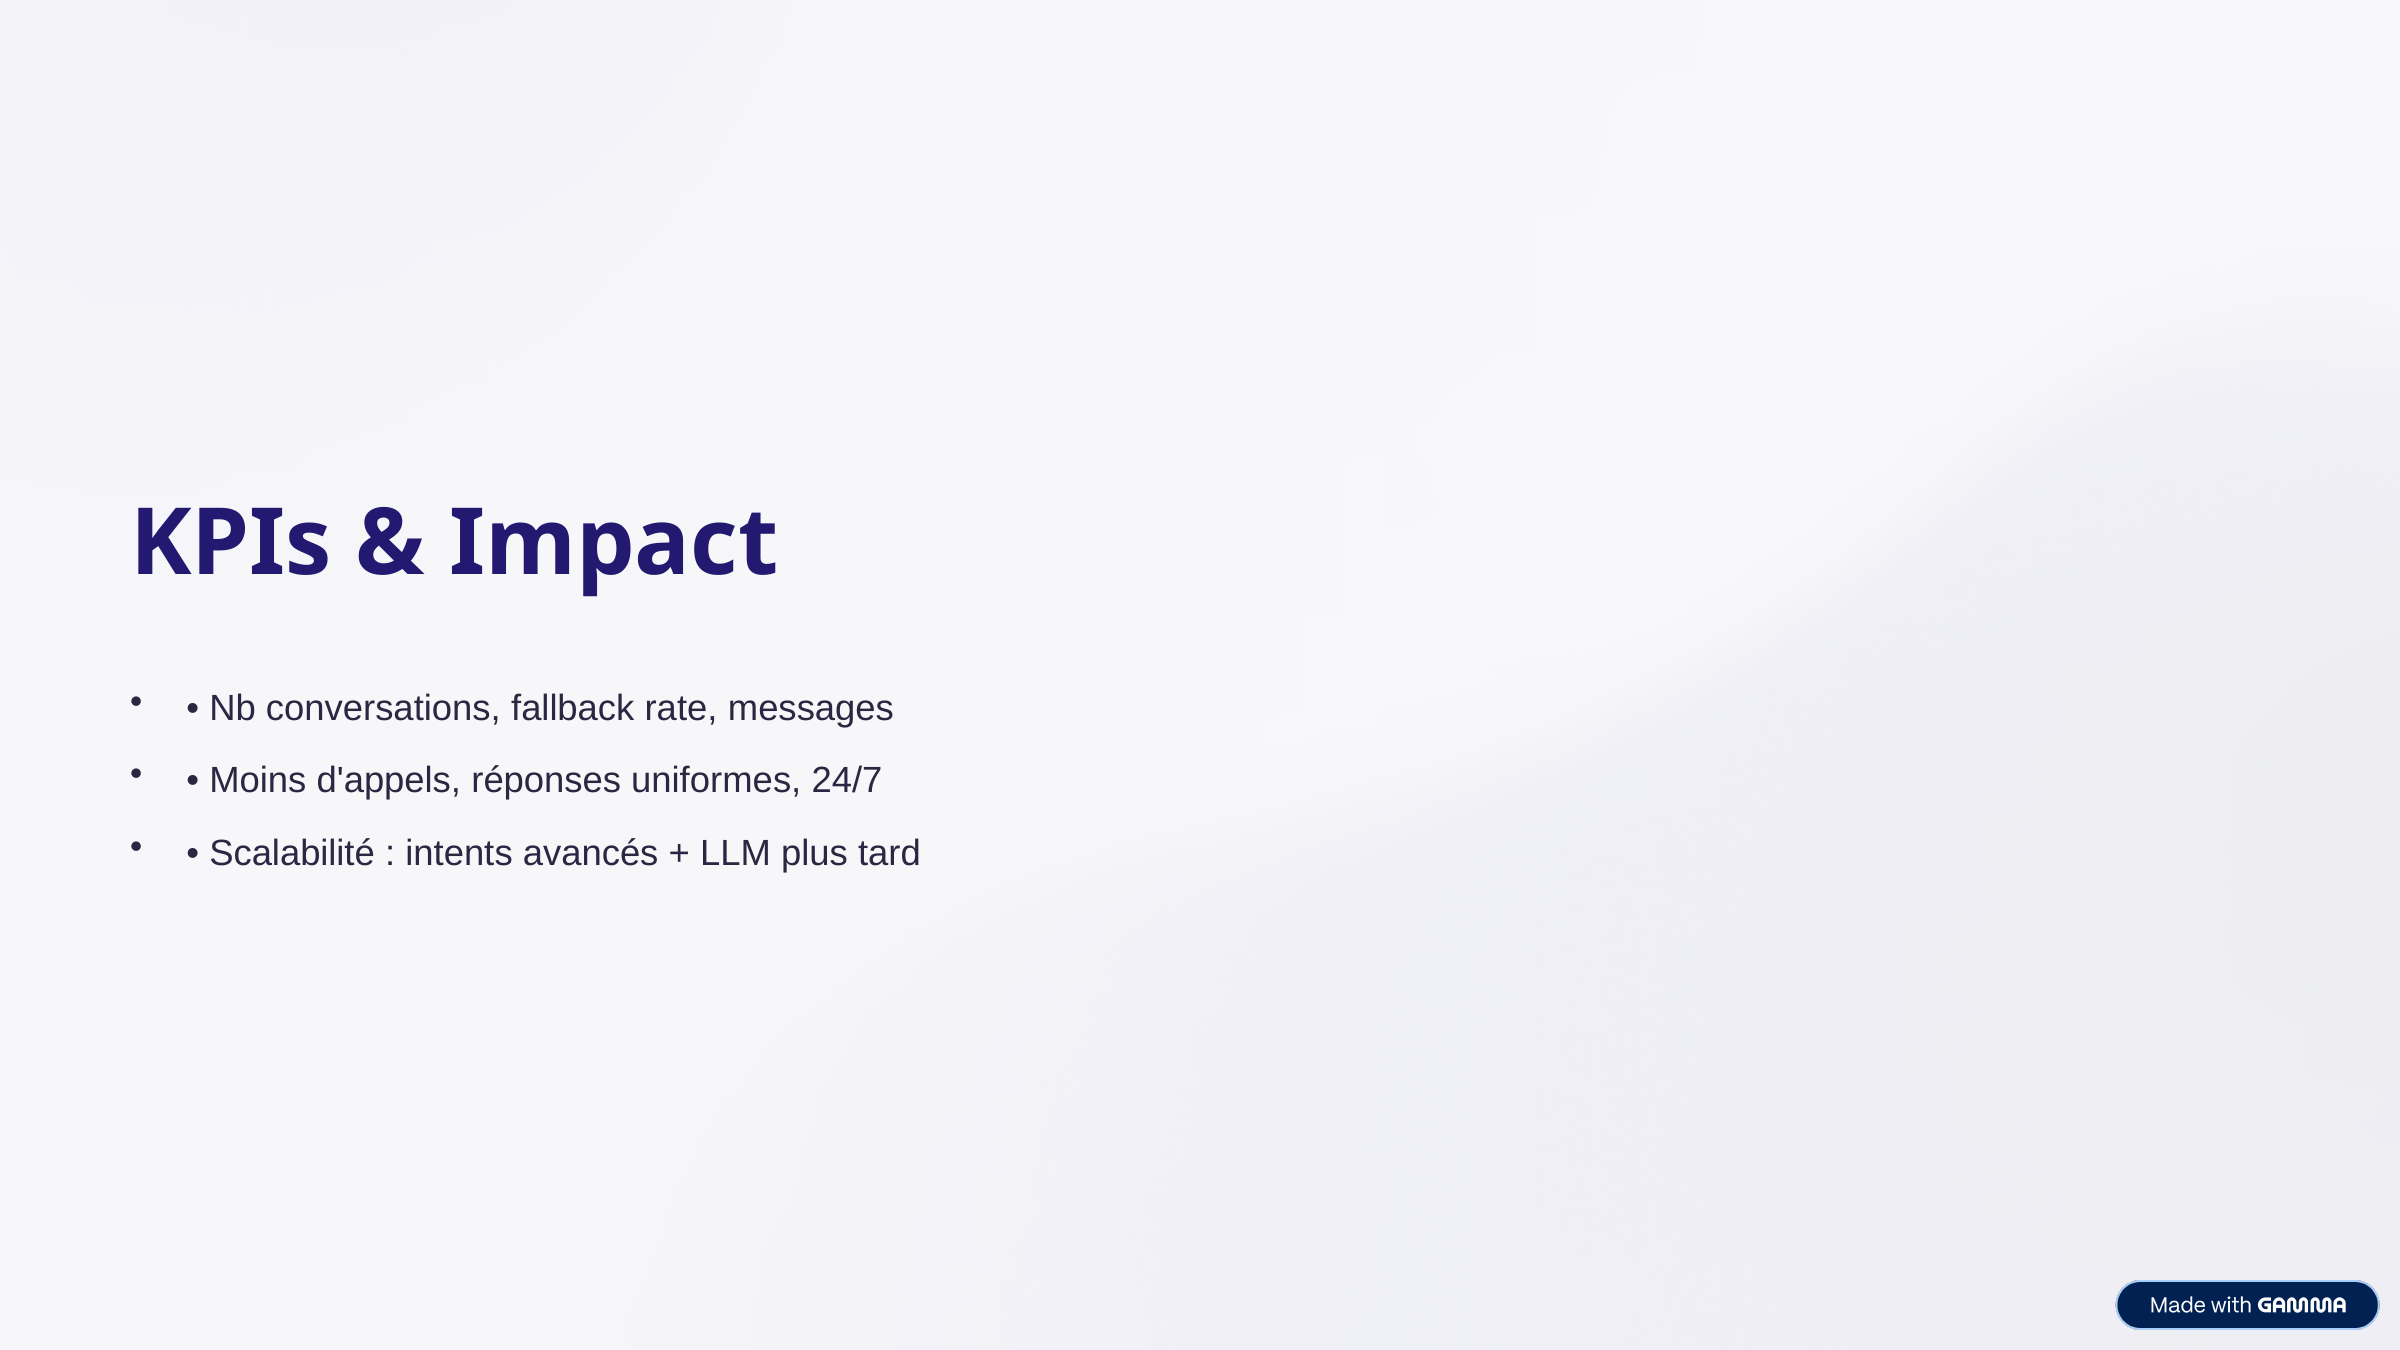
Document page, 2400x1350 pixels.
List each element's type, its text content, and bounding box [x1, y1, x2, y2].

picture [2106, 1271, 2389, 1339]
text_box • Scalabilité : intents avancés + LLM plus tard [130, 813, 2270, 873]
text_box KPIs & Impact [130, 477, 1061, 594]
text_box • Moins d'appels, réponses uniformes, 24/7 [130, 740, 2270, 800]
text_box • Nb conversations, fallback rate, messages [130, 667, 2270, 728]
